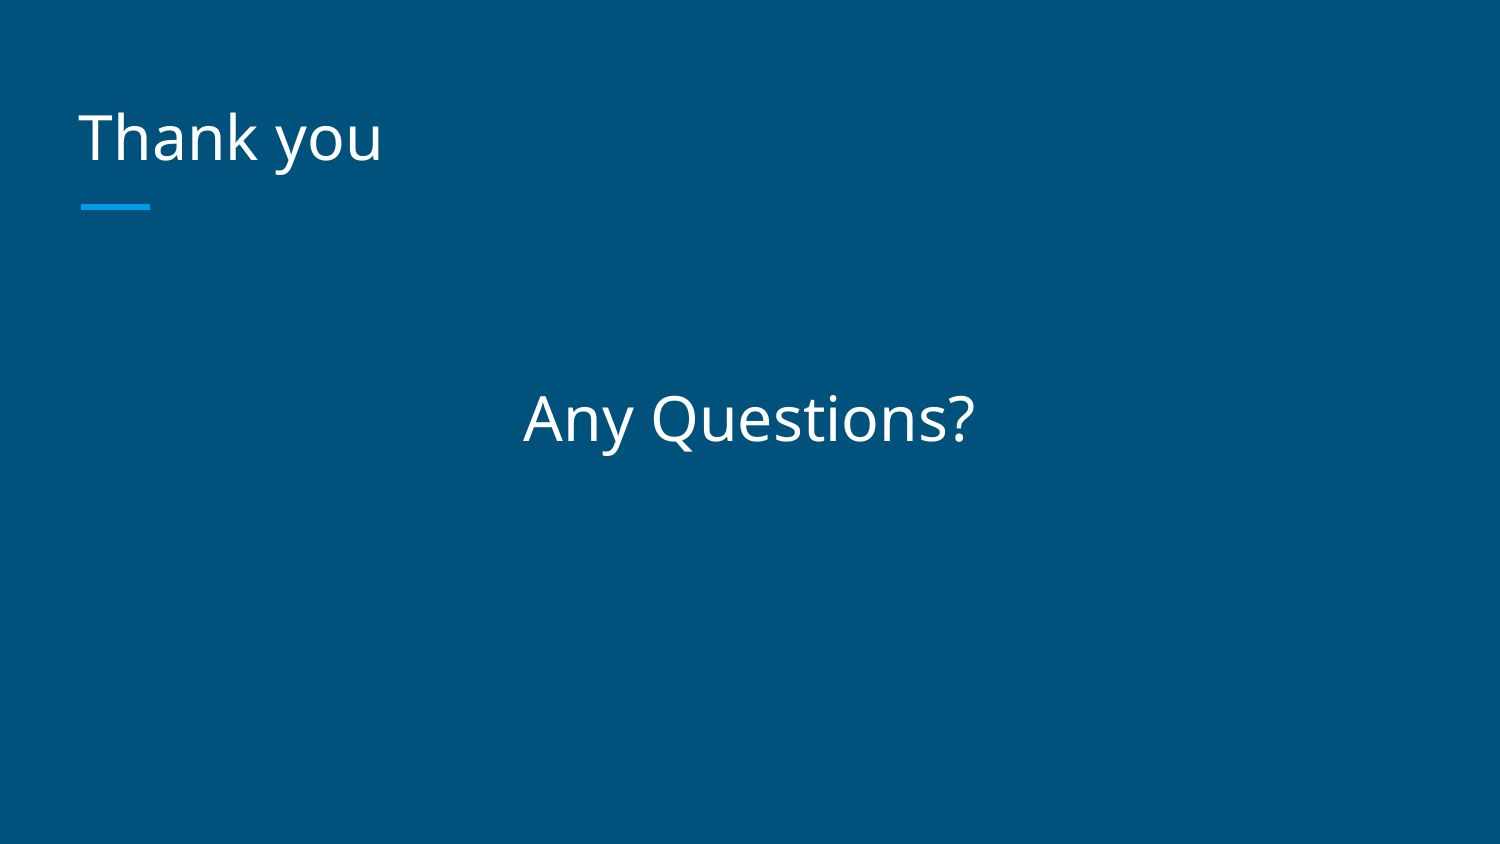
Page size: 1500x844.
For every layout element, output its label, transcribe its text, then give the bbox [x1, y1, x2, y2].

title Thank you [63, 75, 1437, 188]
list Any Questions? [63, 244, 1437, 750]
